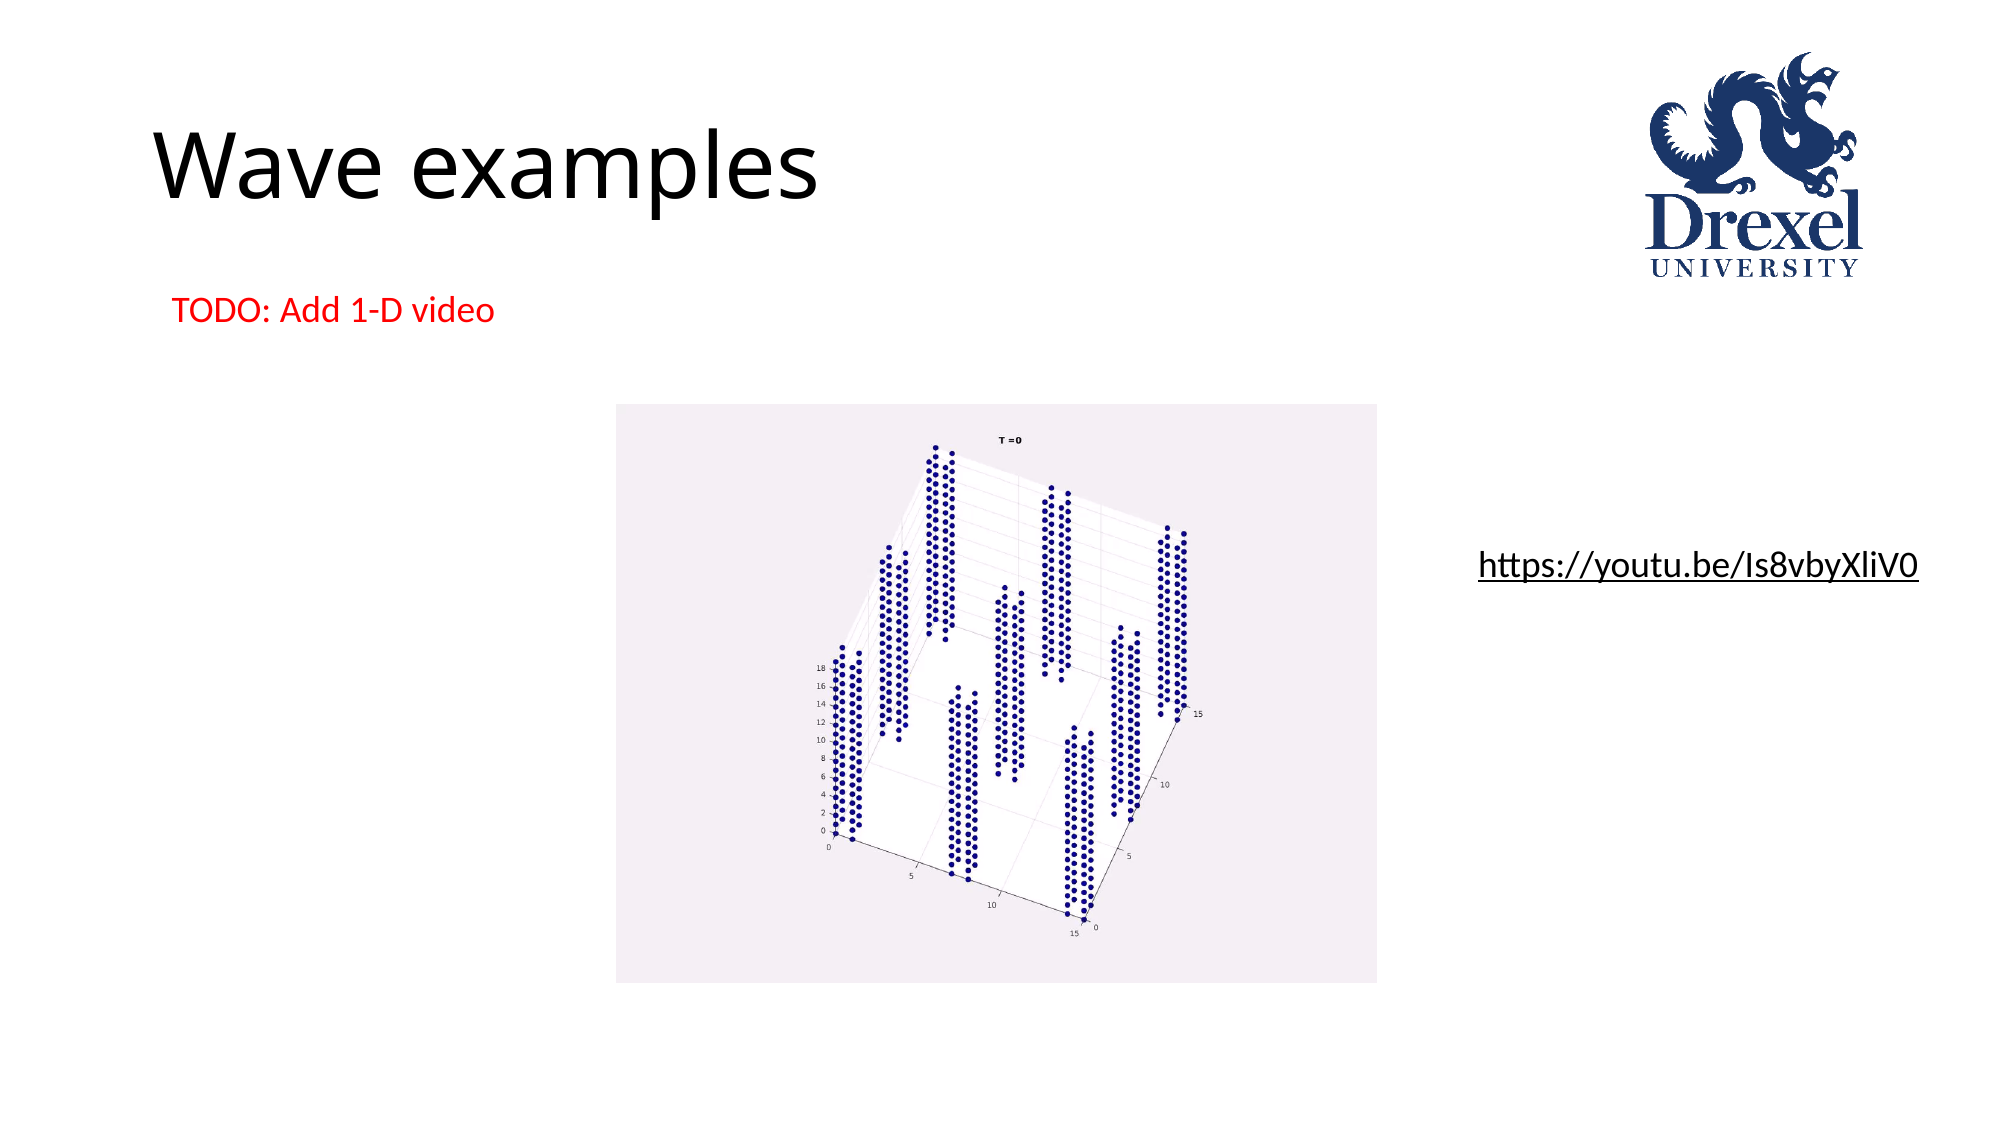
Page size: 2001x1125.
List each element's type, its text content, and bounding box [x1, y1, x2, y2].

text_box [615, 403, 1378, 984]
picture [1645, 52, 1863, 277]
text_box https://youtu.be/Is8vbyXliV0 [1388, 532, 1942, 593]
text_box TODO: Add 1-D video [156, 277, 1432, 337]
title Wave examples [137, 59, 1288, 278]
